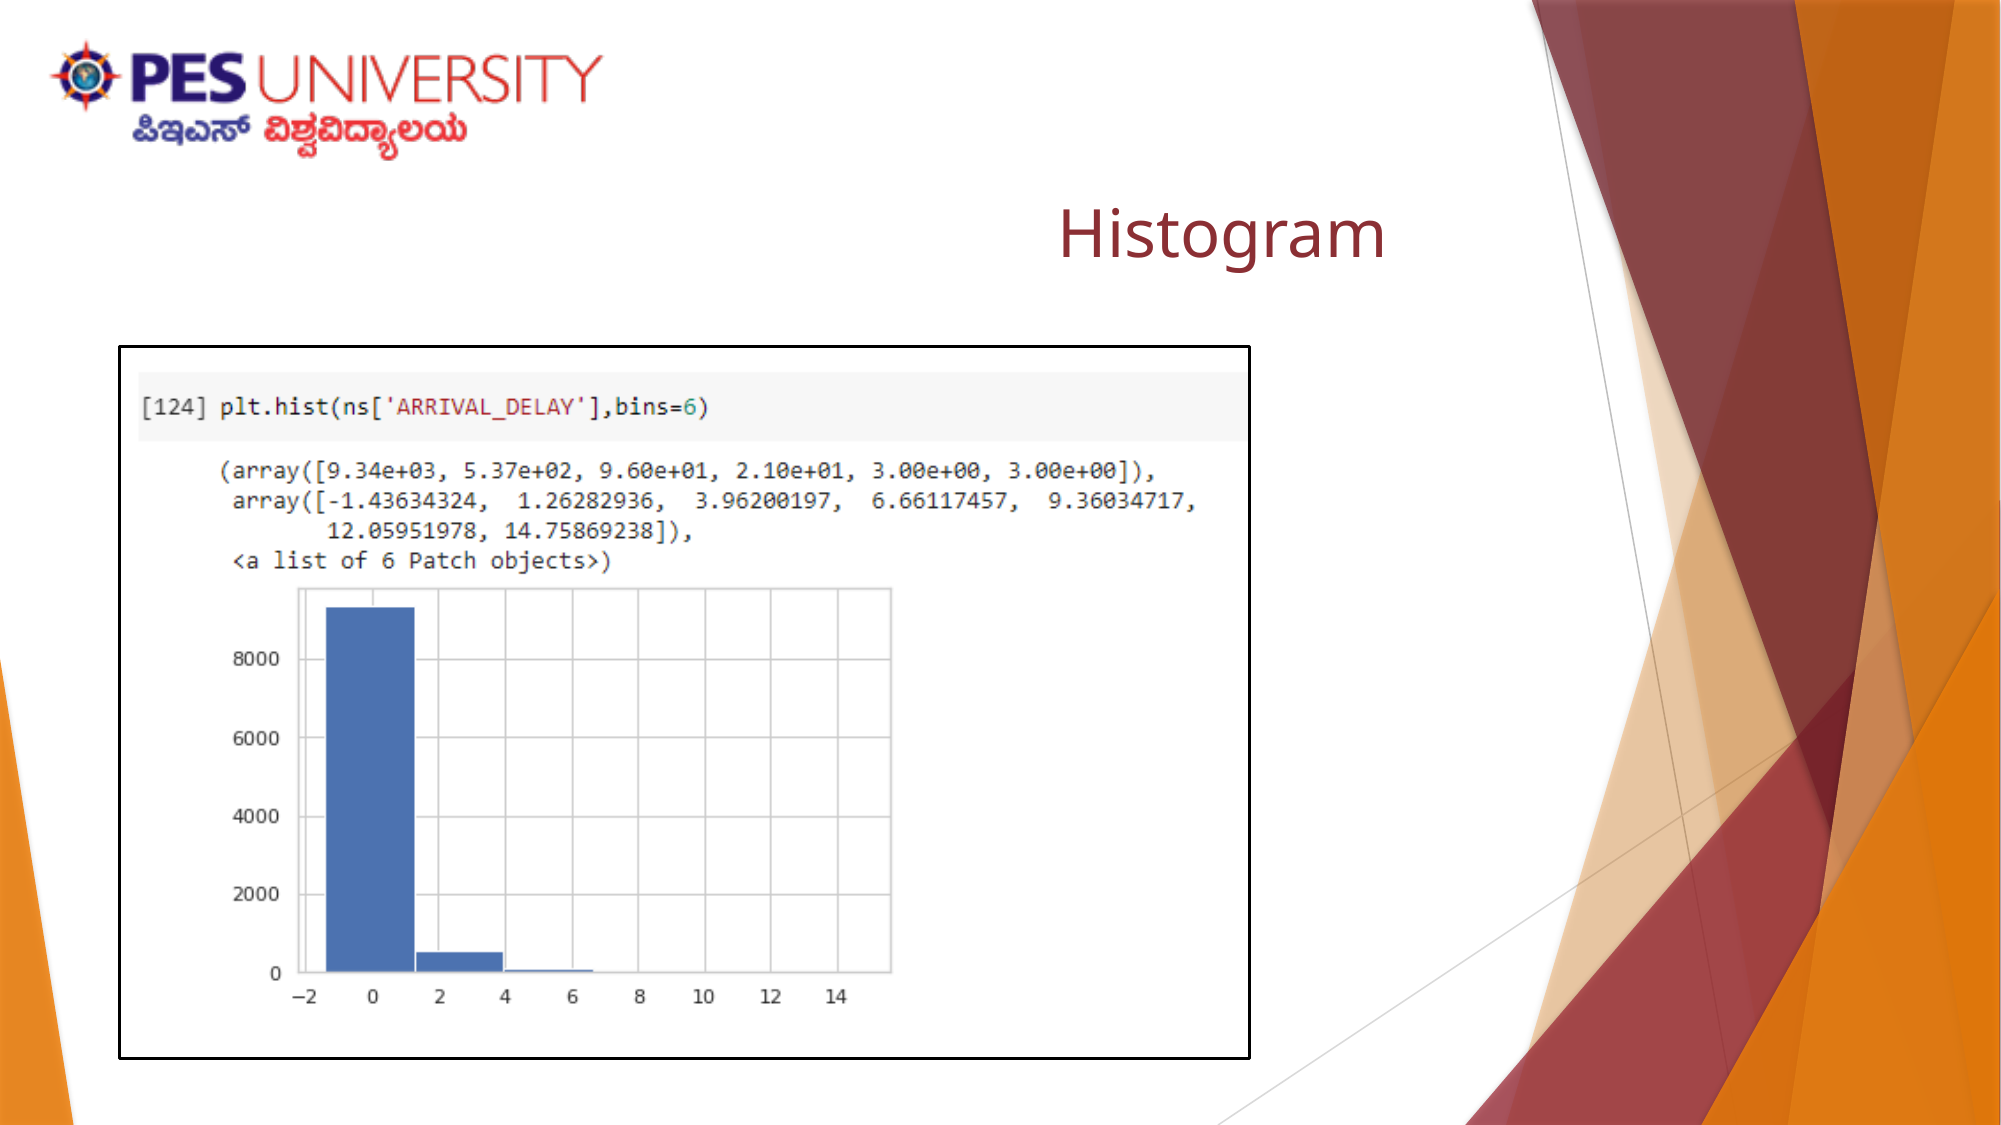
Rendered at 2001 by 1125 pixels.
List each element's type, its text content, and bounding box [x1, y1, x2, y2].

text_box Histogram [1042, 183, 1403, 278]
picture [120, 347, 1249, 1058]
picture [47, 36, 610, 163]
